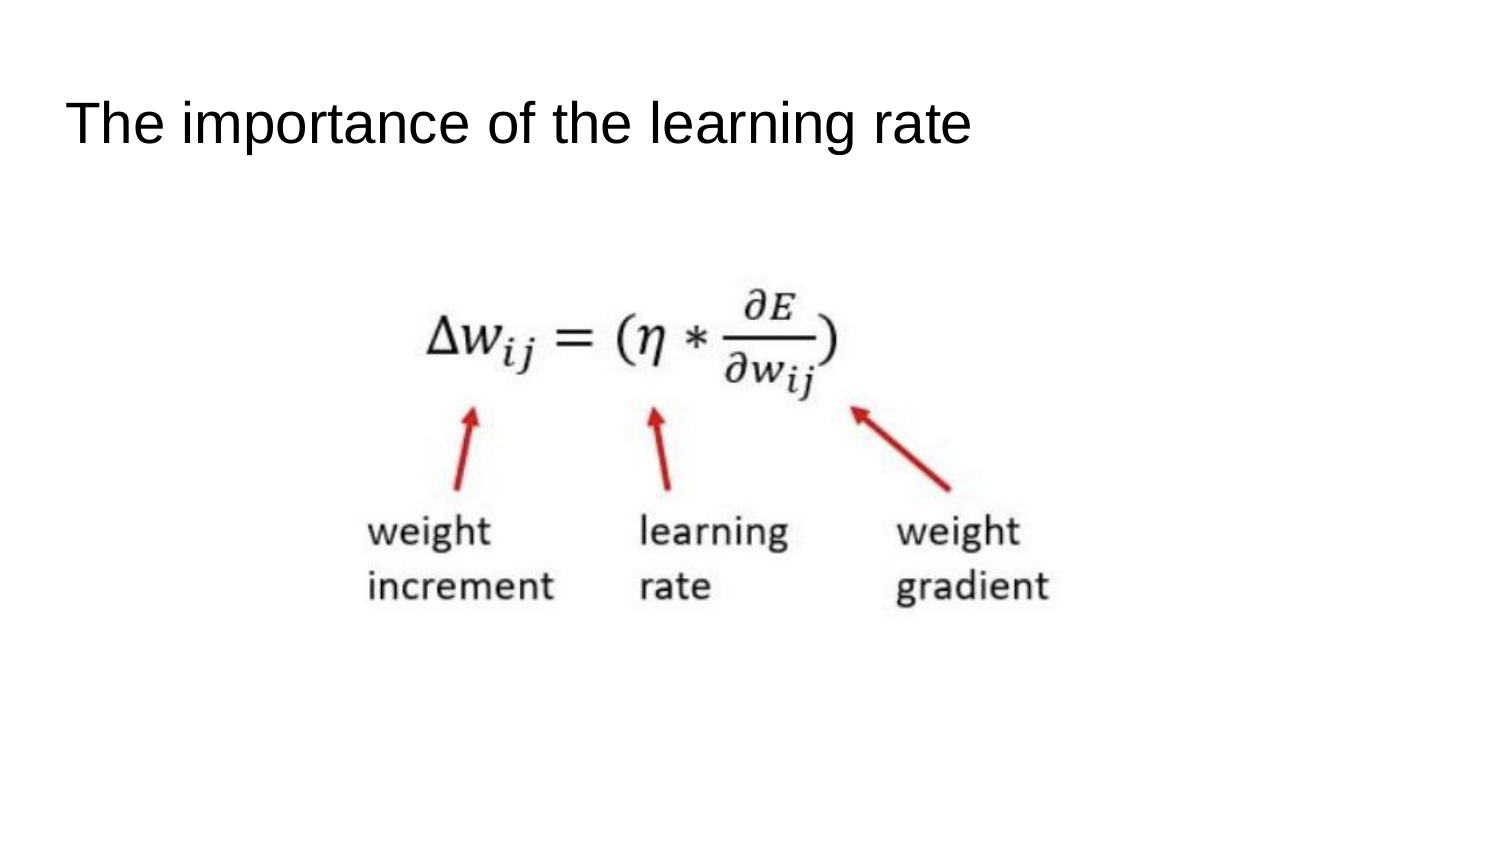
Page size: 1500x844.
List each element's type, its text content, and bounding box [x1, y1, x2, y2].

title The importance of the learning rate [63, 82, 1332, 226]
picture [356, 273, 1065, 621]
